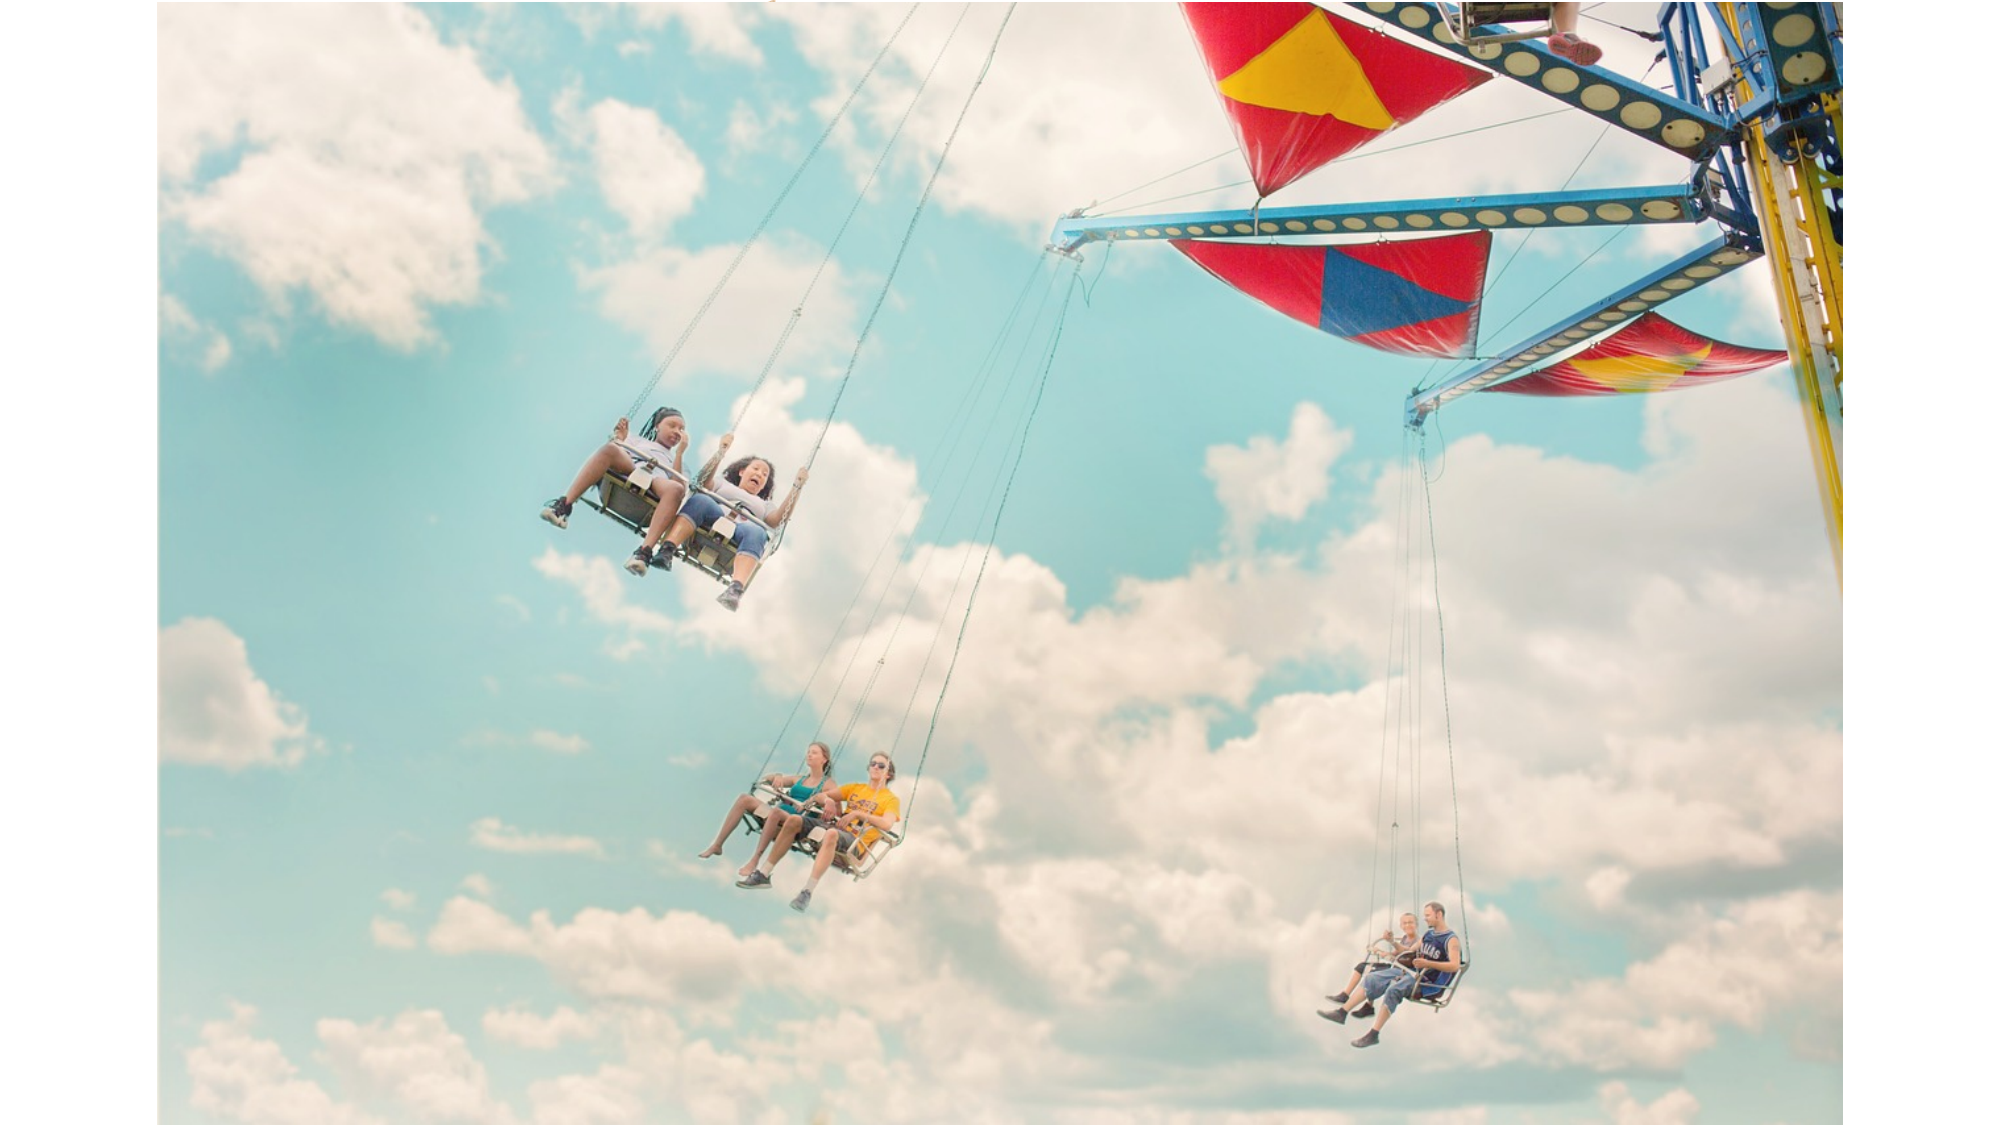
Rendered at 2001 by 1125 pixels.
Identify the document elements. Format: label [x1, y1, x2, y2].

picture [157, 0, 1843, 1125]
